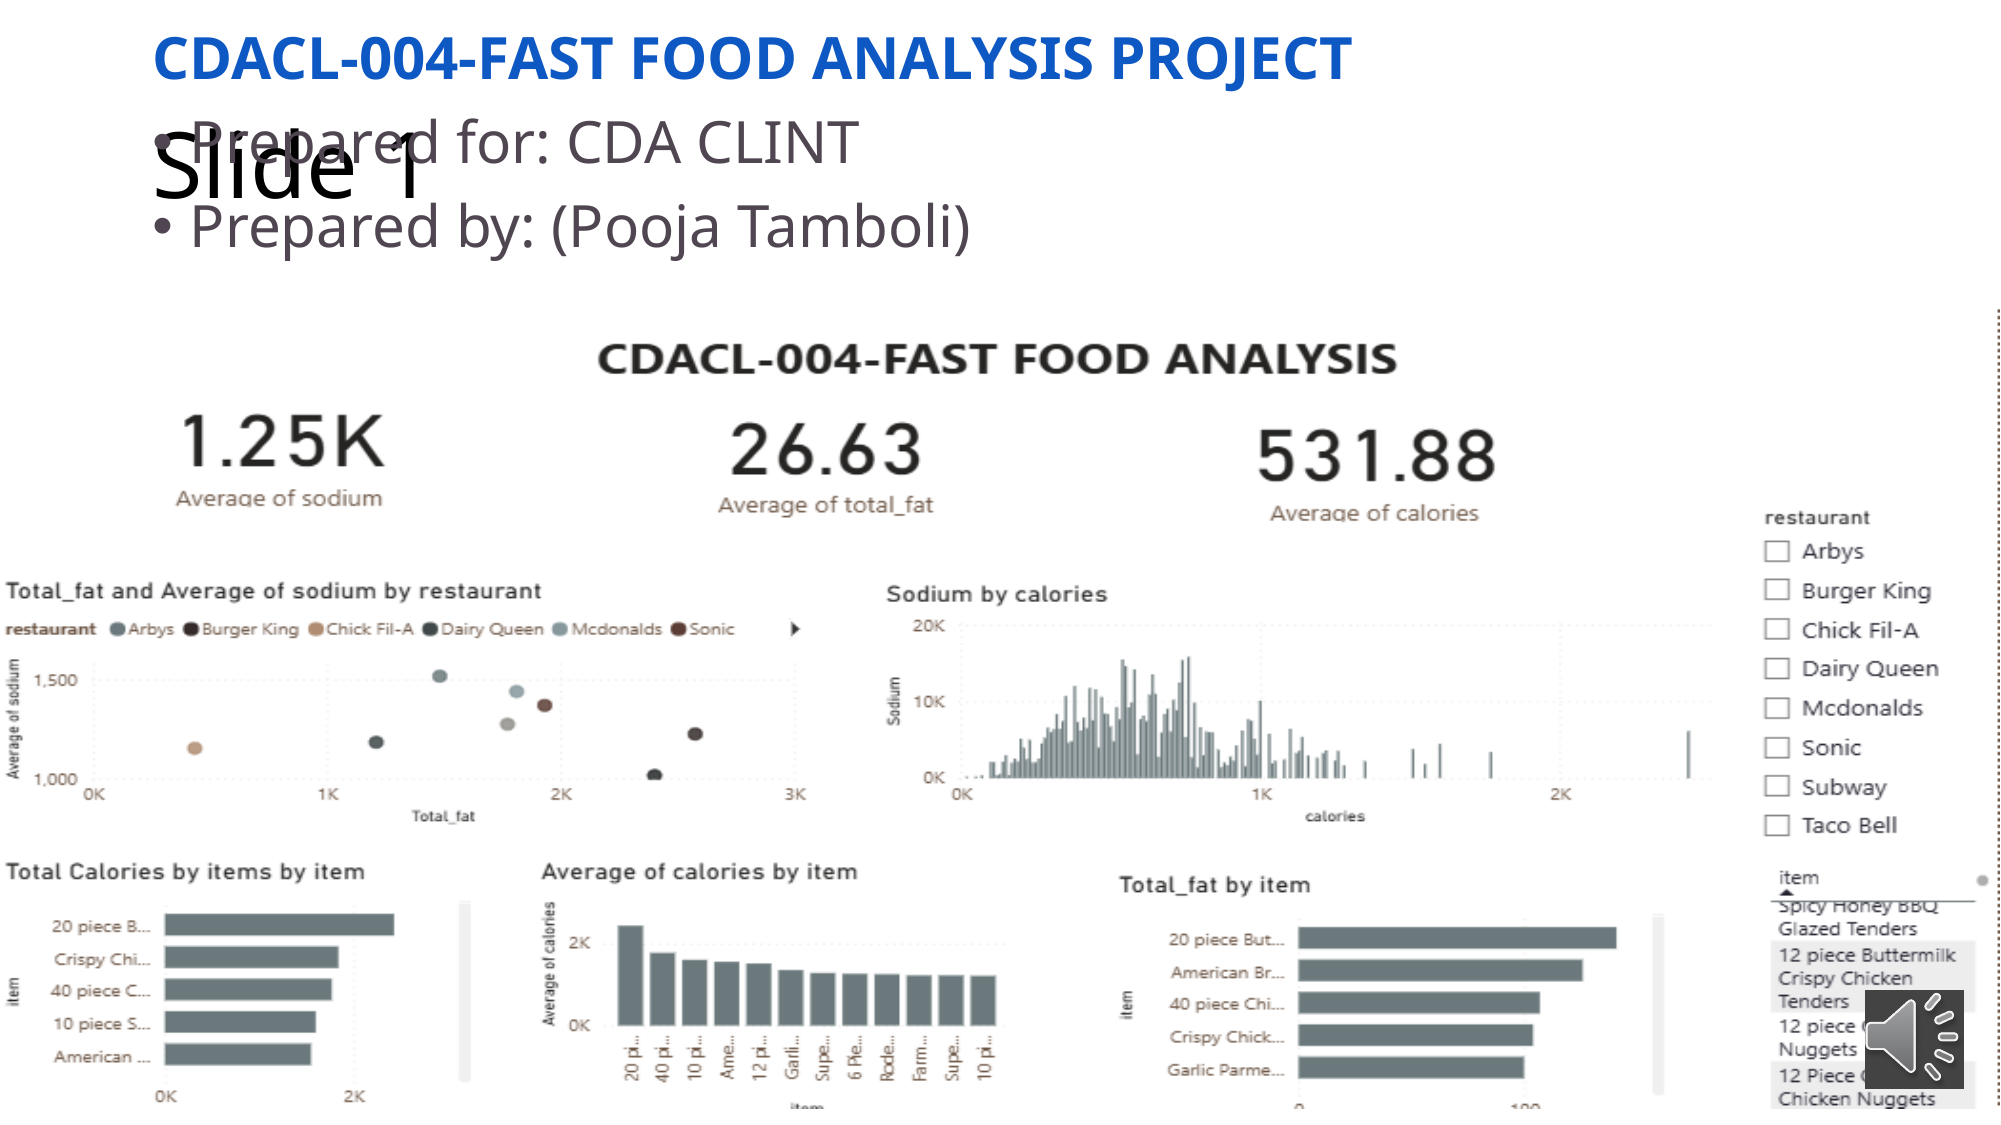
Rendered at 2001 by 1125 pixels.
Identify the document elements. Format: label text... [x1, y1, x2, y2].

picture [0, 308, 2000, 1109]
list CDACL-004-FAST FOOD ANALYSIS PROJECT Prepared for: CDA CLINT Prepared by: (Pooja Tamboli) [137, 21, 1863, 308]
